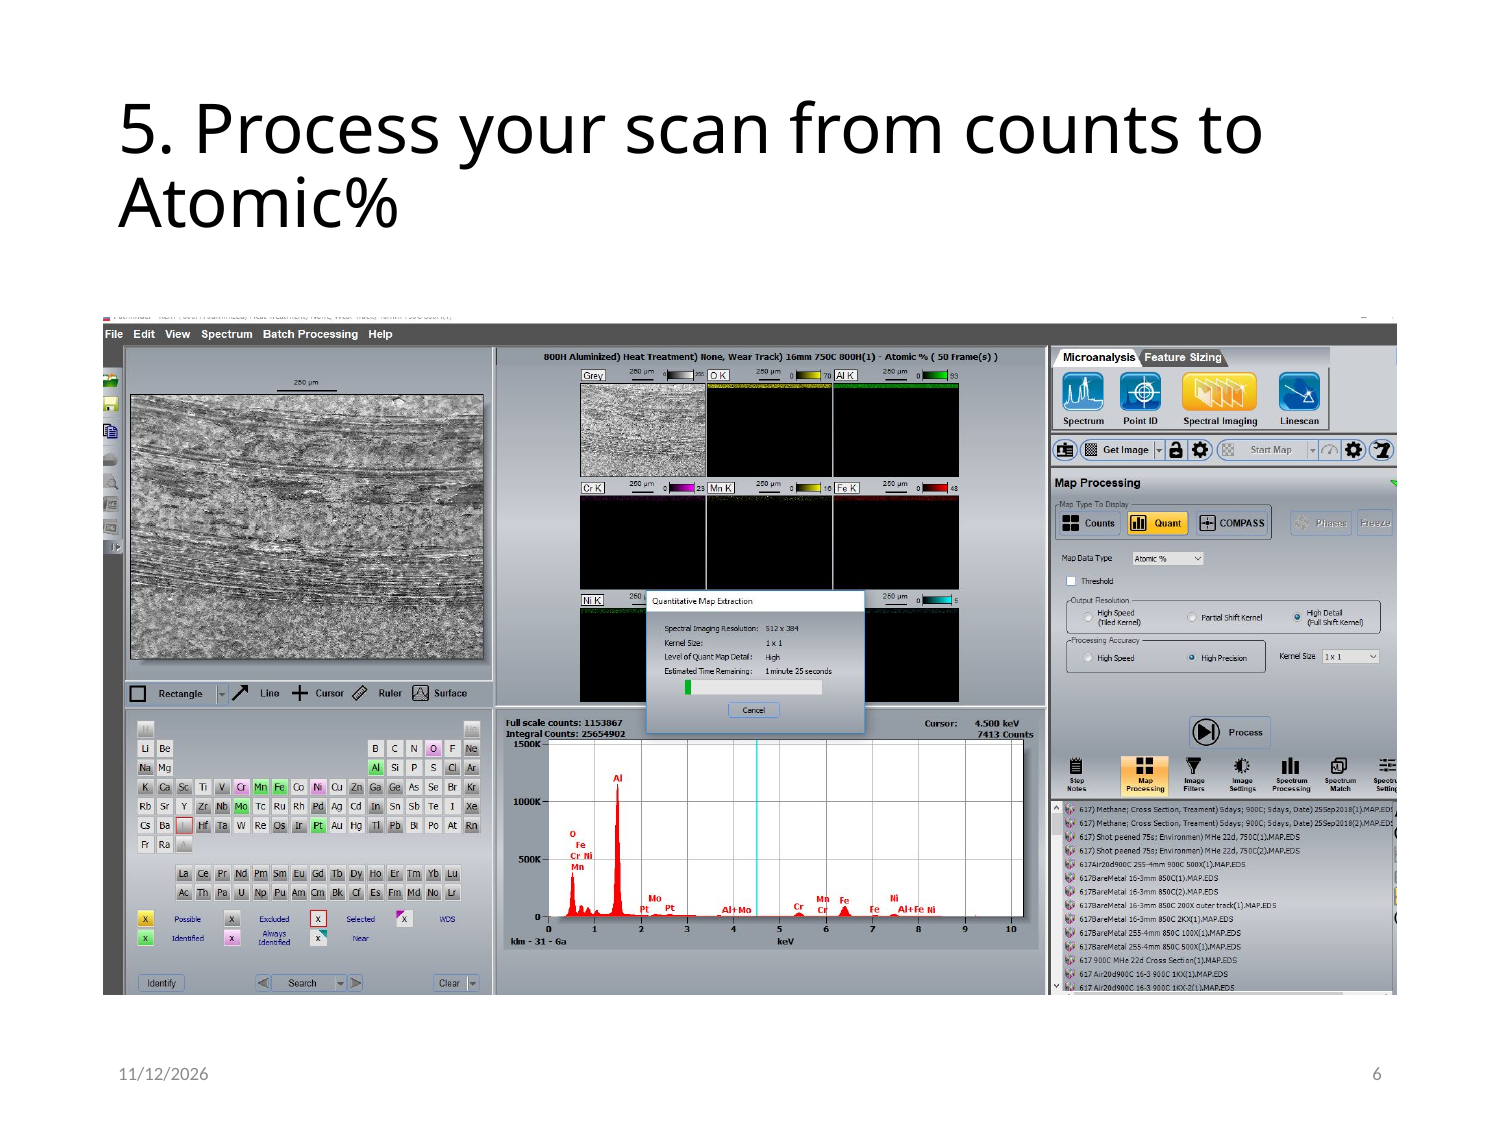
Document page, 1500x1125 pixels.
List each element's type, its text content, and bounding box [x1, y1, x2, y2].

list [103, 317, 1397, 995]
title 5. Process your scan from counts to Atomic% [103, 59, 1397, 278]
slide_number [103, 1042, 441, 1103]
slide_number 6 [1059, 1042, 1397, 1103]
